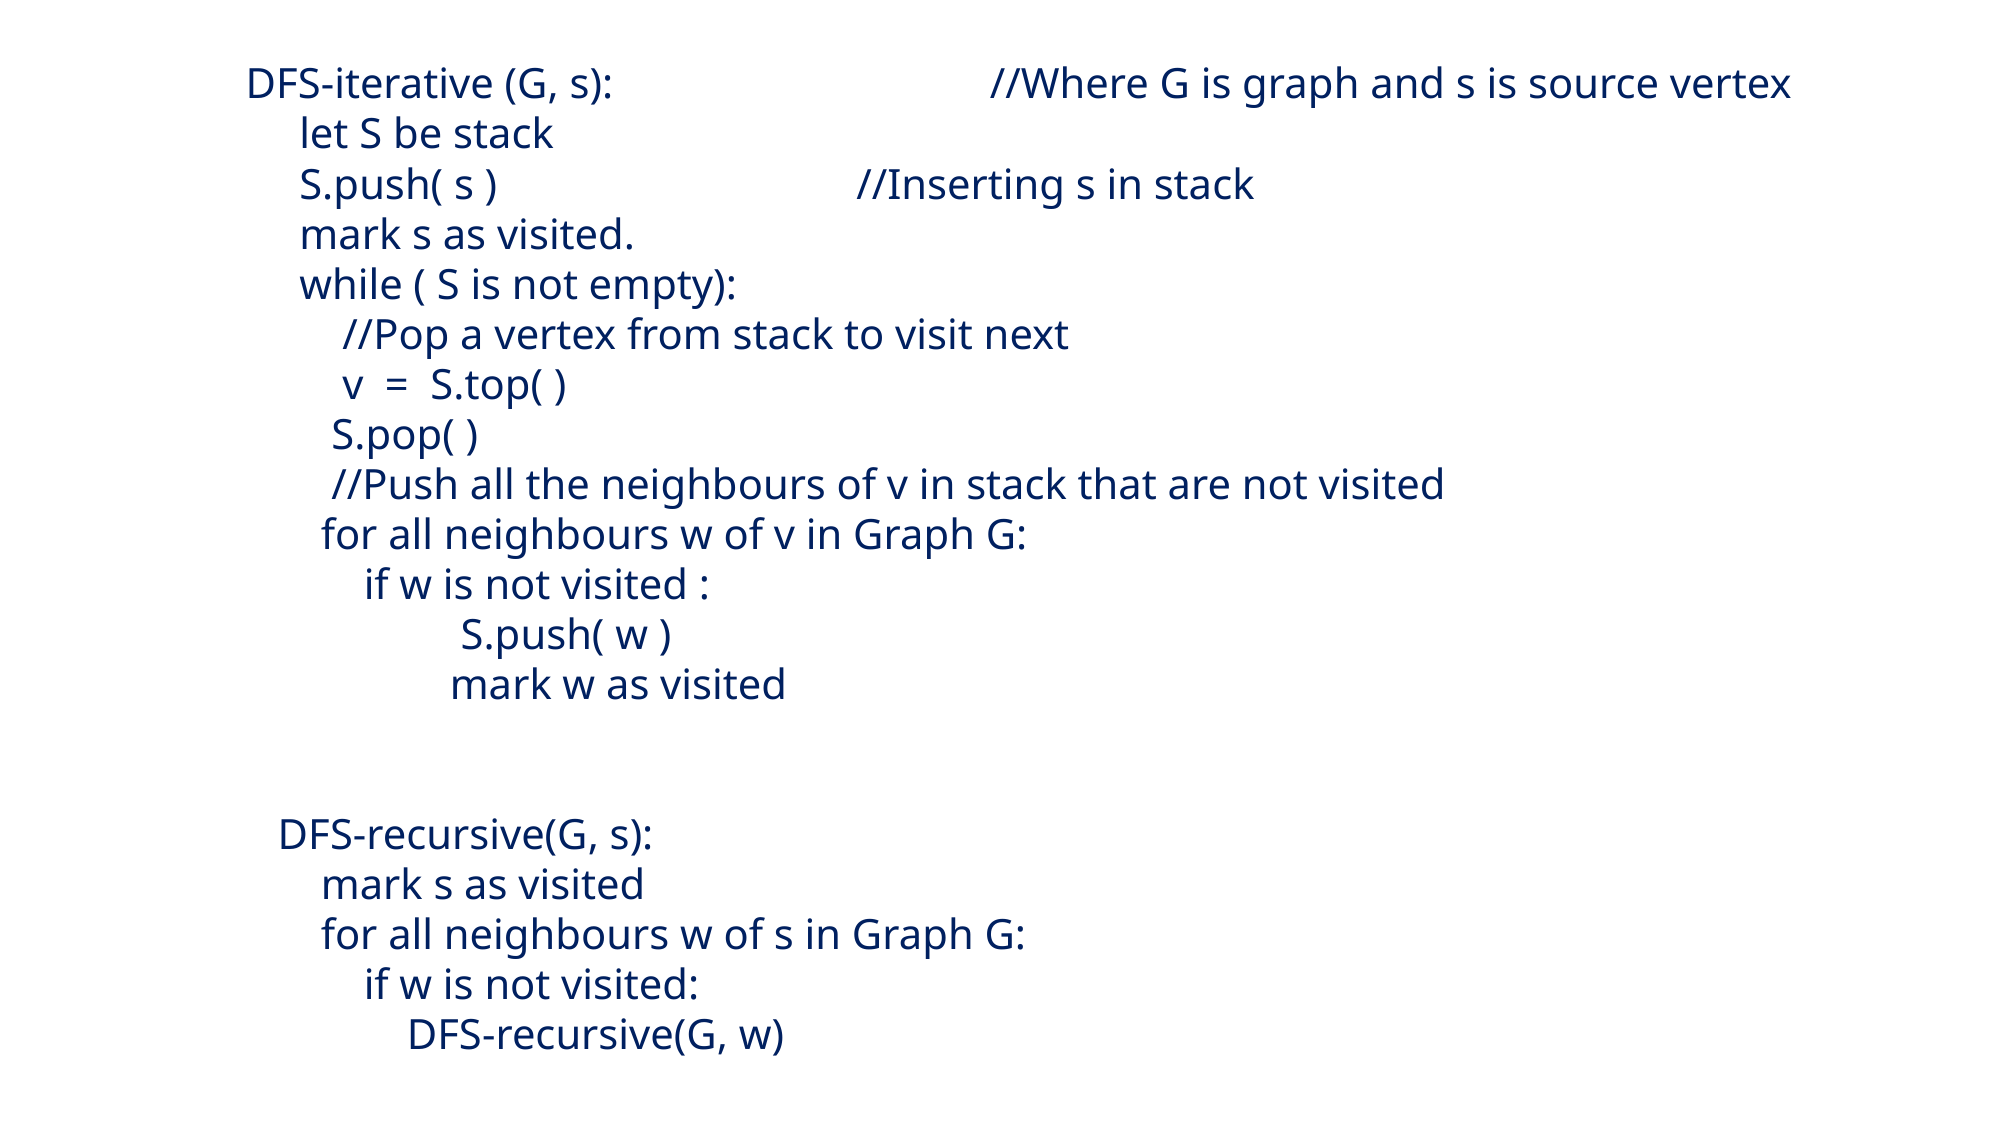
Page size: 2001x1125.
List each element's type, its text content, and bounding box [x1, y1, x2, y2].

text_box DFS-iterative (G, s): //Where G is graph and s is source vertex let S be stack S.push( s ) //Inserting s in stack mark s as visited. while ( S is not empty): //Pop a vertex from stack to visit next v = S.top( ) S.pop( ) //Push all the neighbours of v in stack that are not visited for all neighbours w of v in Graph G: if w is not visited : S.push( w ) mark w as visited DFS-recursive(G, s): mark s as visited for all neighbours w of s in Graph G: if w is not visited: DFS-recursive(G, w) [220, 49, 1823, 1066]
